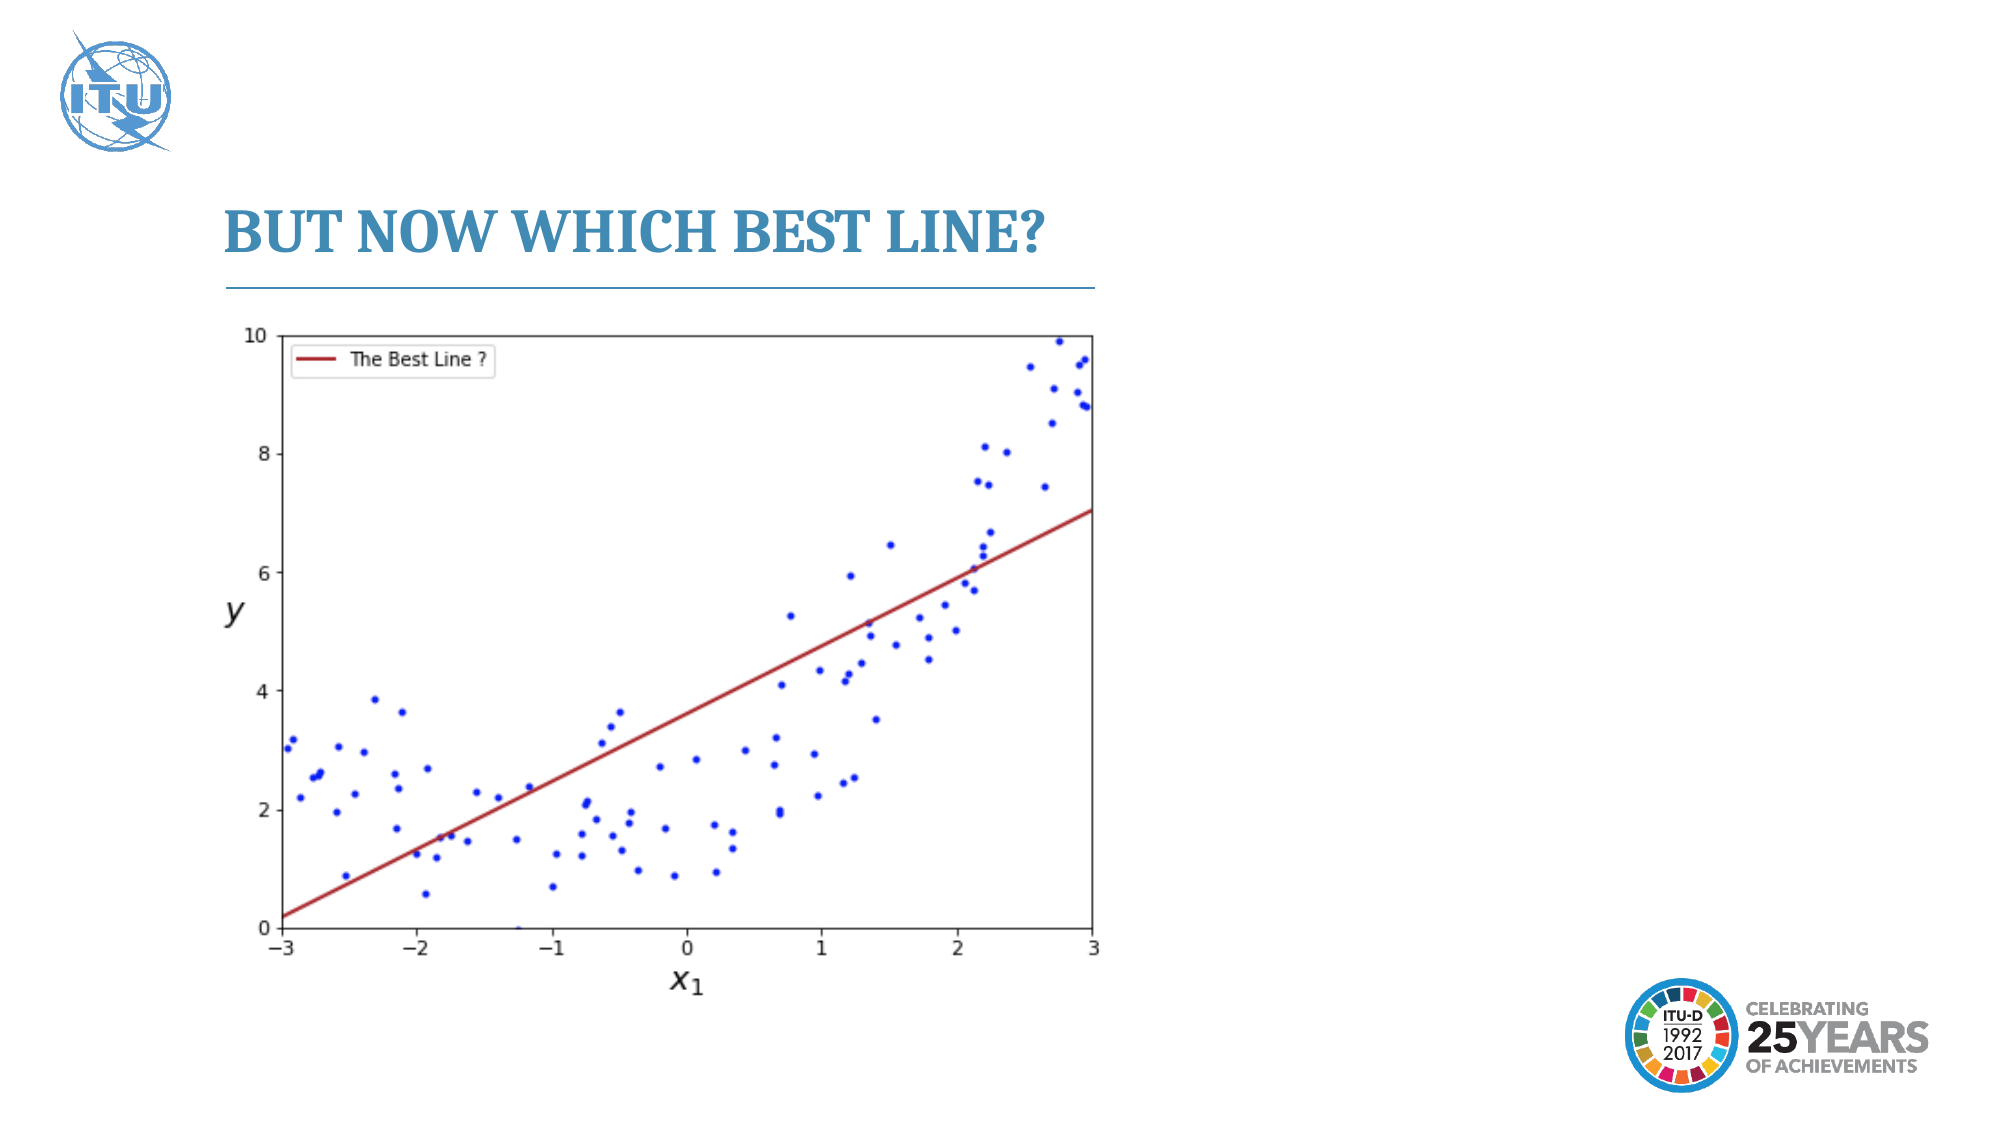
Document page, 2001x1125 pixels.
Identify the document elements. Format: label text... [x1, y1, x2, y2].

picture [213, 312, 1139, 1010]
picture [1623, 977, 1930, 1093]
picture [57, 26, 177, 156]
text_box BUT NOW WHICH BEST LINE? [208, 182, 1718, 273]
